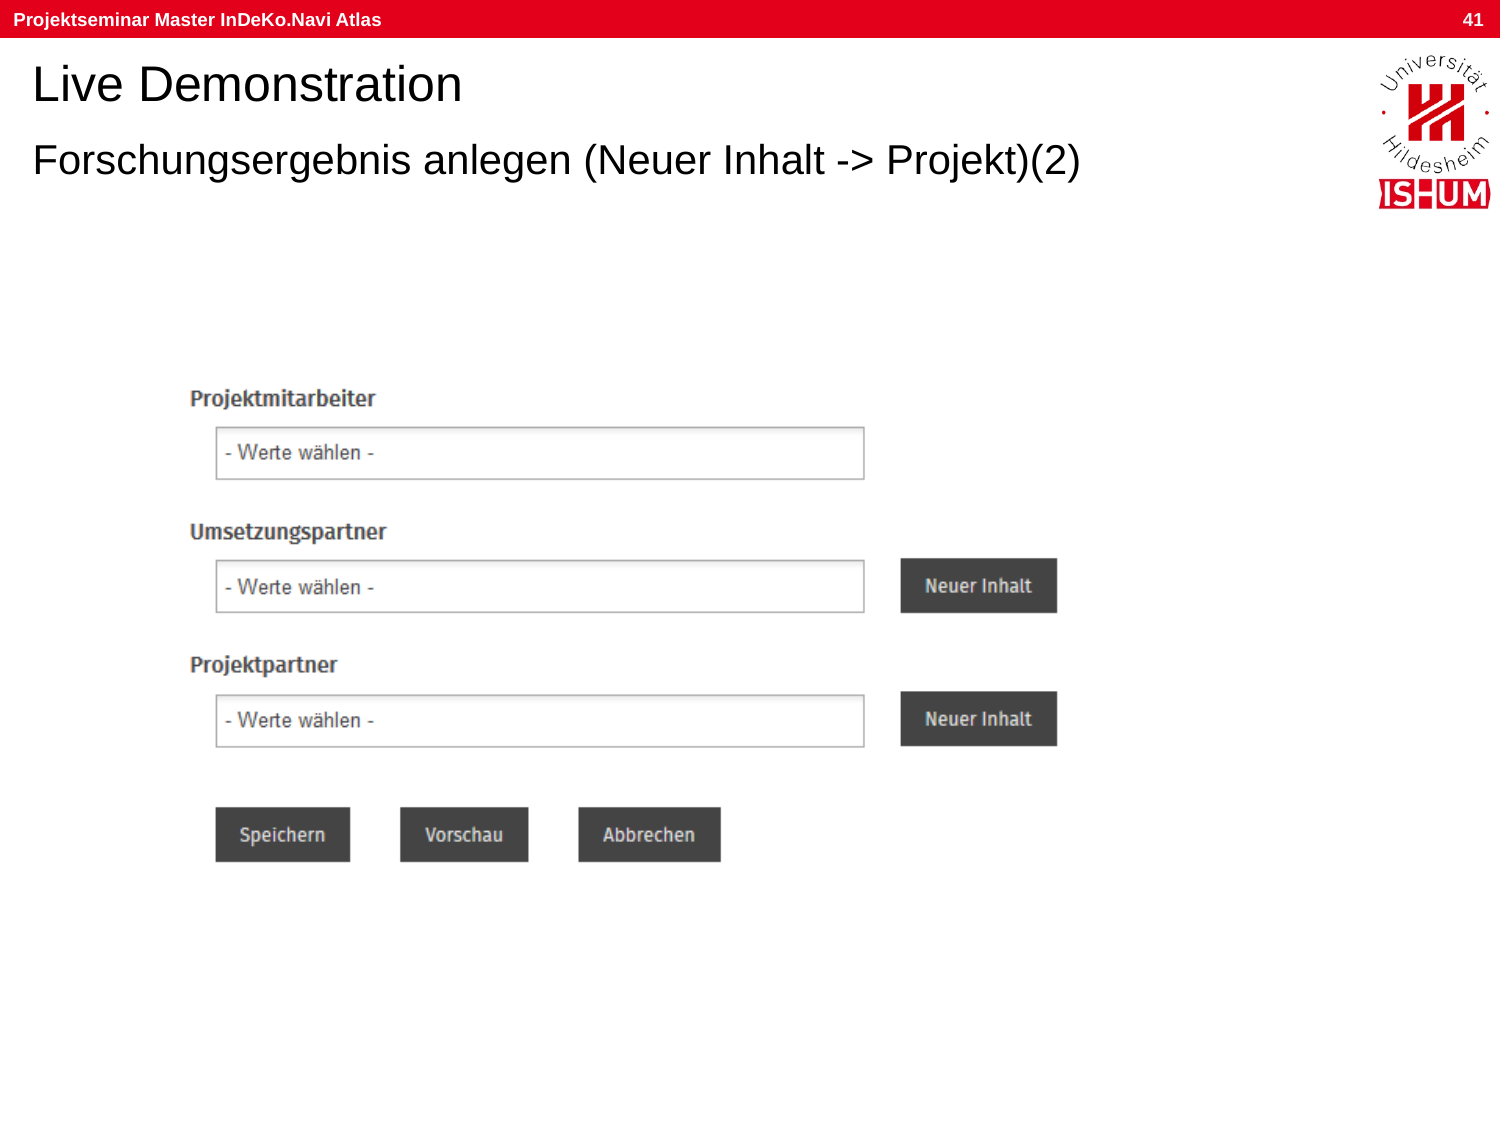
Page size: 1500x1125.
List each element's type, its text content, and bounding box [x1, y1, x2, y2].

picture [169, 369, 1109, 903]
picture [1369, 46, 1500, 210]
list Forschungsergebnis anlegen (Neuer Inhalt -> Projekt)(2) [17, 118, 1365, 220]
title Live Demonstration [17, 51, 1365, 114]
